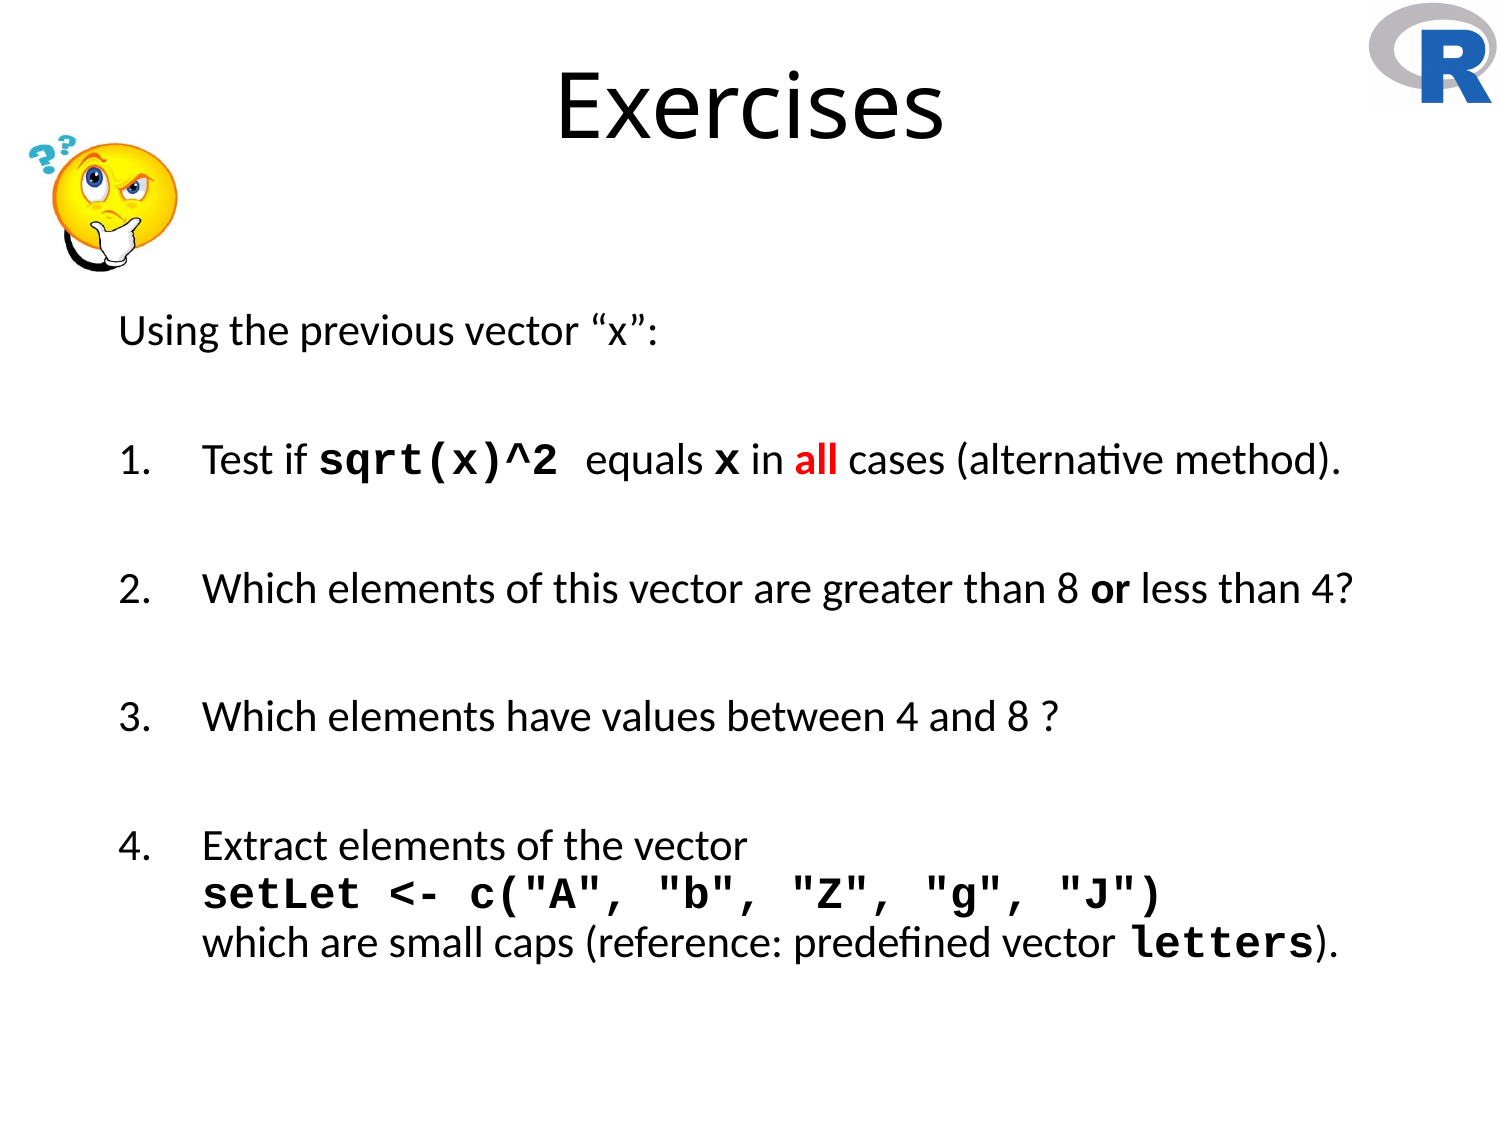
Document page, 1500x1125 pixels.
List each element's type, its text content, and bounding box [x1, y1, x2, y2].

list Using the previous vector “x”: Test if sqrt(x)^2 equals x in all cases (alternative method). Which elements of this vector are greater than 8 or less than 4? Which elements have values between 4 and 8 ? Extract elements of the vector setLet <- c("A", "b", "Z", "g", "J") which are small caps (reference: predefined vector letters). [103, 299, 1397, 1014]
picture [28, 134, 178, 272]
picture [1365, 0, 1500, 107]
title Exercises [0, 0, 1500, 218]
